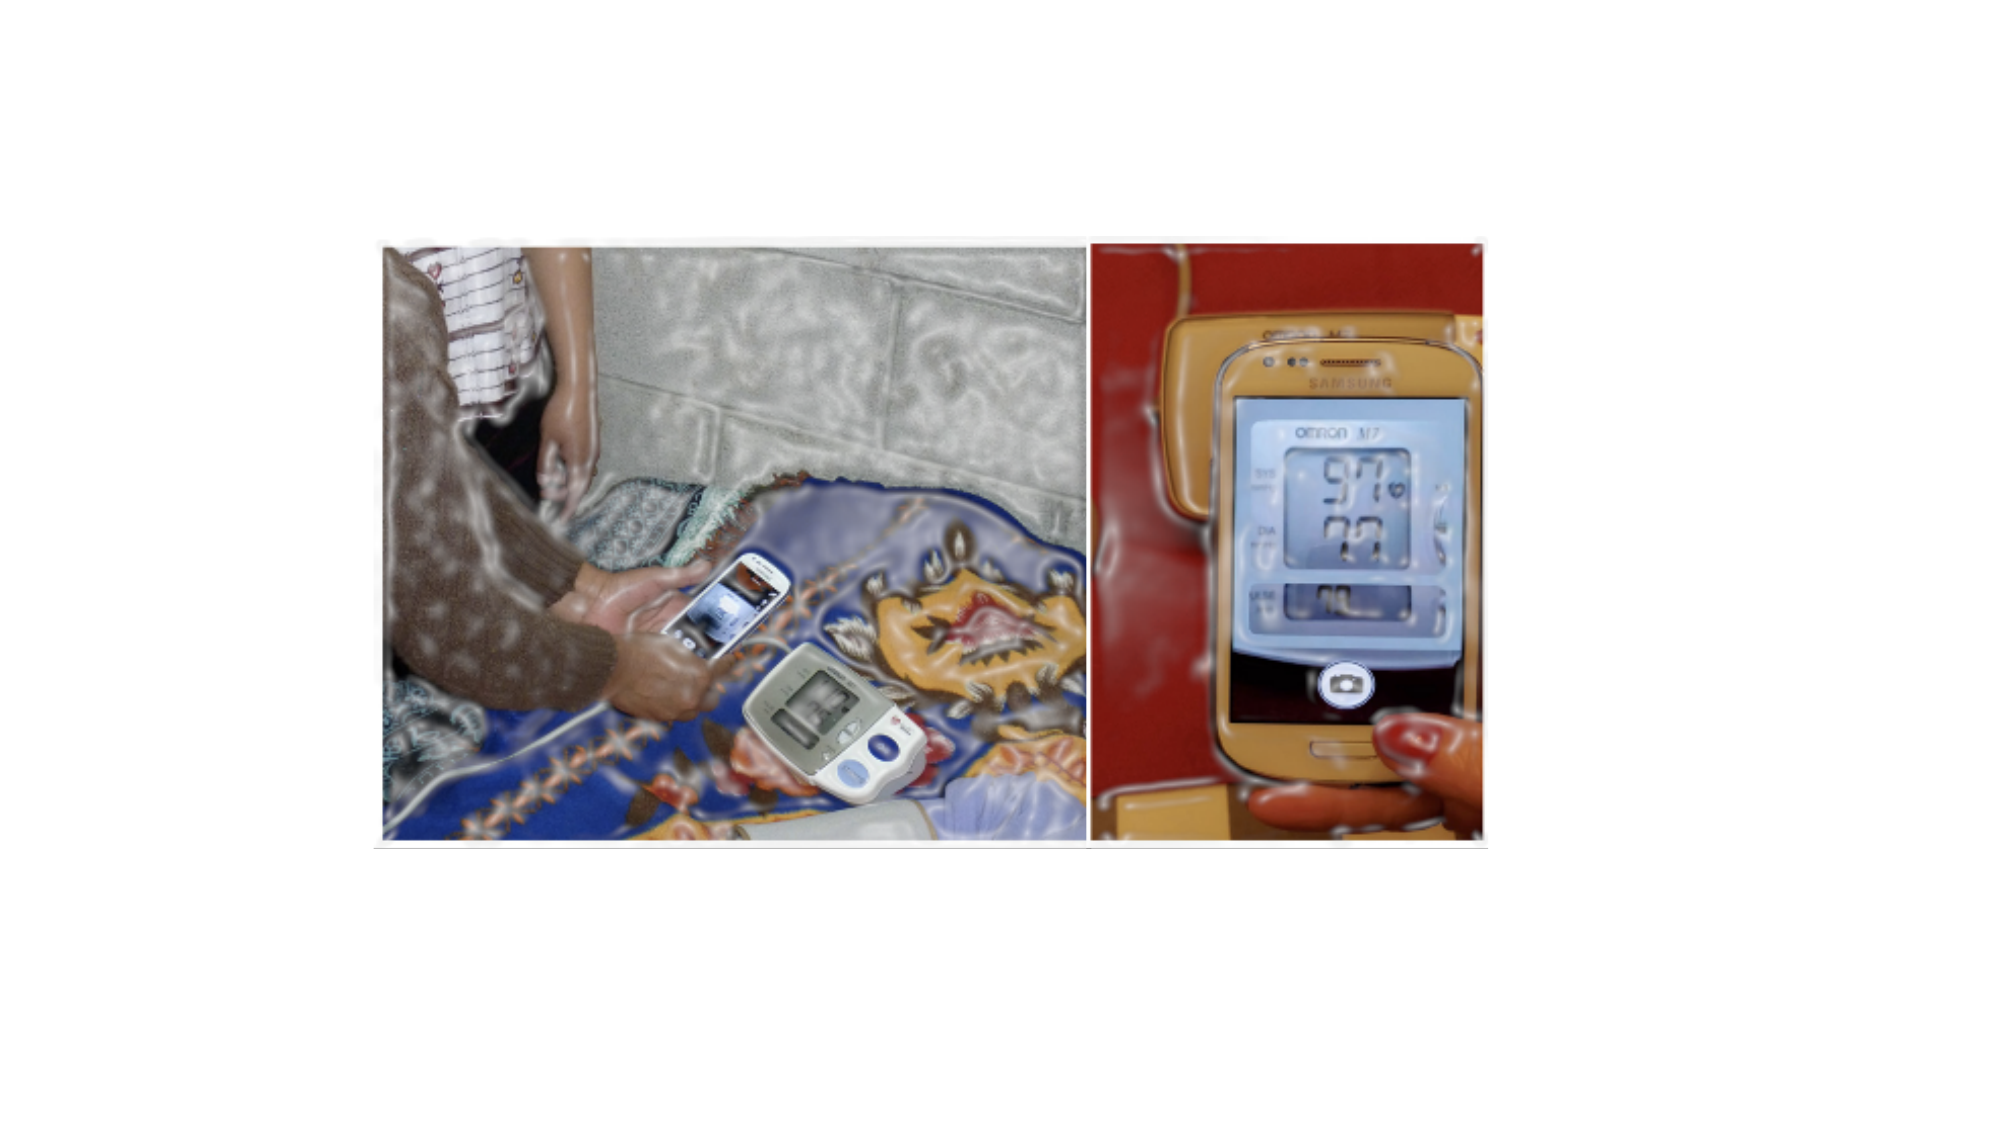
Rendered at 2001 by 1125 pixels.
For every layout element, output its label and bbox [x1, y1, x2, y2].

picture [373, 236, 1489, 851]
